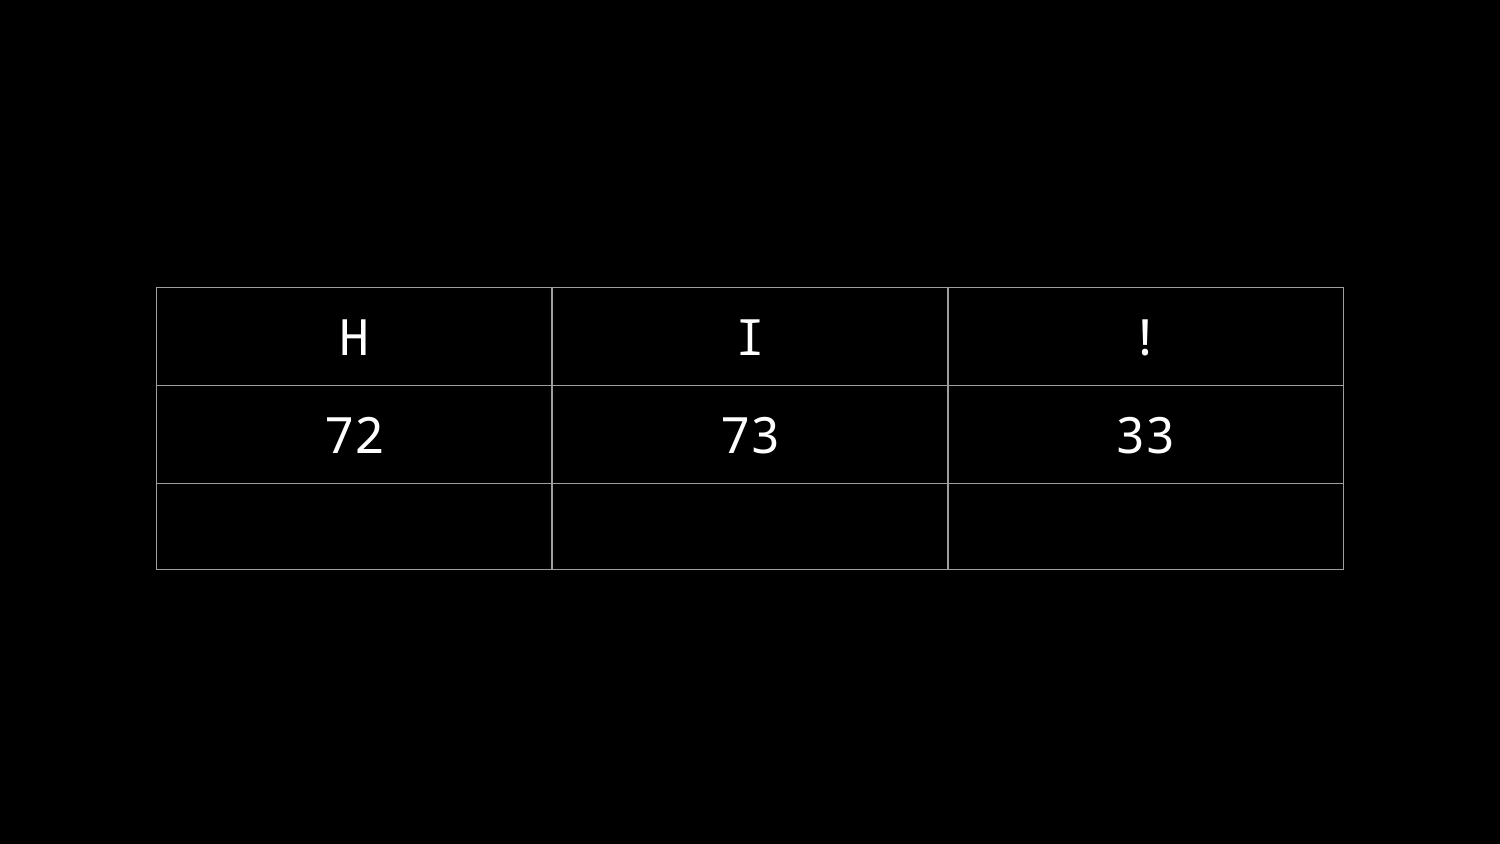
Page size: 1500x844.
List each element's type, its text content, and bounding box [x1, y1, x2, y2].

table_cell [949, 484, 1343, 569]
table_cell 72 [157, 386, 551, 483]
table_cell 73 [553, 386, 947, 483]
table_cell 33 [949, 386, 1343, 483]
table_cell [553, 484, 947, 569]
table_header I [553, 288, 947, 385]
table_header H [157, 288, 551, 385]
table_header ! [949, 288, 1343, 385]
table_cell [157, 484, 551, 569]
